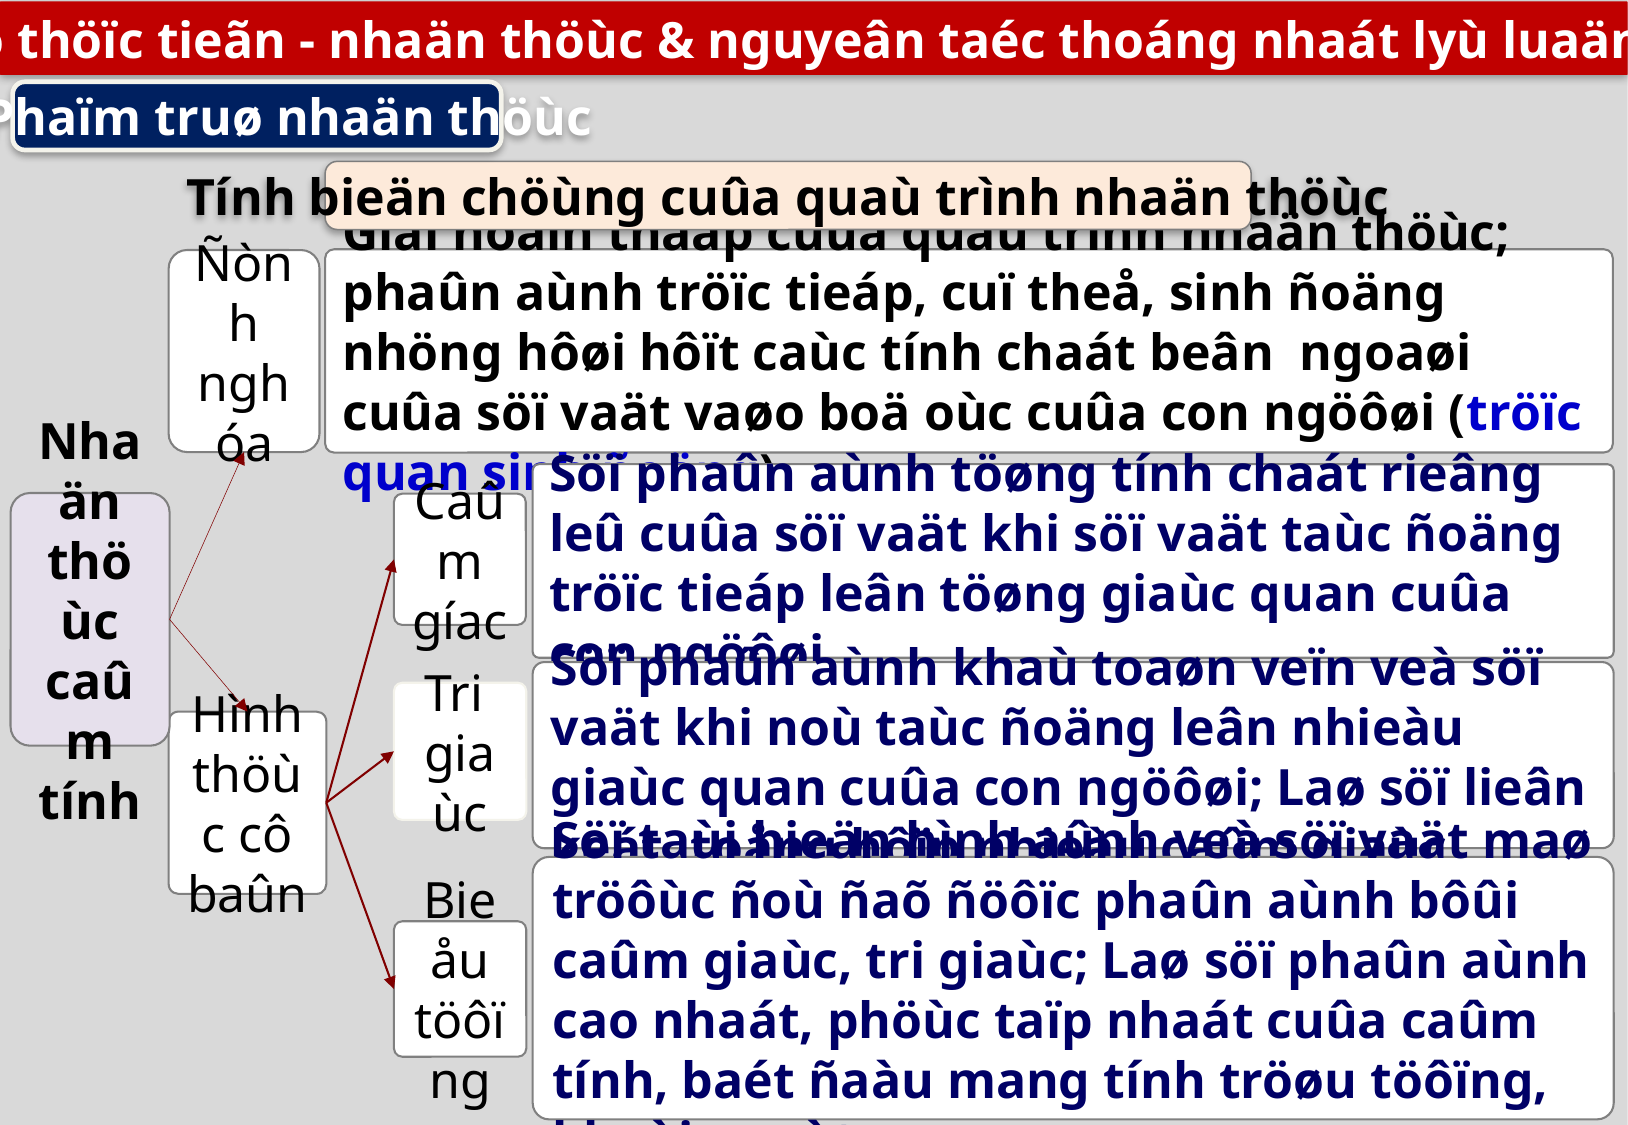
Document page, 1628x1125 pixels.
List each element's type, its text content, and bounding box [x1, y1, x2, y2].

text_box Nhaän thöùc caûm tính [8, 490, 172, 748]
text_box Söï phaûn aùnh khaù toaøn veïn veà söï vaät khi noù taùc ñoäng leân nhieàu giaùc quan cuûa con ngöôøi; Laø söï lieân keát, toång hôïp nhieàu caûm giaùc. [530, 659, 1616, 851]
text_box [169, 619, 248, 712]
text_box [169, 451, 245, 618]
text_box Söï phaûn aùnh töøng tính chaát rieâng leû cuûa söï vaät khi söï vaät taùc ñoäng tröïc tieáp leân töøng giaùc quan cuûa con ngöôøi. [530, 462, 1616, 660]
text_box Ñònh nghóa [166, 247, 322, 455]
text_box Giai ñoaïn thaáp cuûa quaù trình nhaän thöùc; phaûn aùnh tröïc tieáp, cuï theå, sinh ñoäng nhöng hôøi hôït caùc tính chaát beân ngoaøi cuûa söï vaät vaøo boä oùc cuûa con ngöôøi (tröïc quan sinh ñoäng). [323, 247, 1615, 455]
text_box Söï taùi hieän hình aûnh veà söï vaät maø tröôùc ñoù ñaõ ñöôïc phaûn aùnh bôûi caûm giaùc, tri giaùc; Laø söï phaûn aùnh cao nhaát, phöùc taïp nhaát cuûa caûm tính, baét ñaàu mang tính tröøu töôïng, khaùi quaùt. [530, 854, 1616, 1122]
text_box Hình thöùc cô baûn [166, 709, 320, 897]
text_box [326, 559, 395, 802]
text_box Tính bieän chöùng cuûa quaù trình nhaän thöùc [325, 161, 1252, 230]
text_box Caûm gíac [391, 491, 528, 628]
text_box Bieåu töôïng [391, 919, 529, 1059]
text_box 3. Phaïm truø thöïc tieãn - nhaän thöùc & nguyeân taéc thoáng nhaát lyù luaän vaø th.tieãn [0, 1, 1628, 75]
text_box Tri giaùc [399, 680, 529, 823]
text_box b) Phaïm truø nhaän thöùc [12, 81, 502, 150]
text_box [326, 802, 395, 990]
